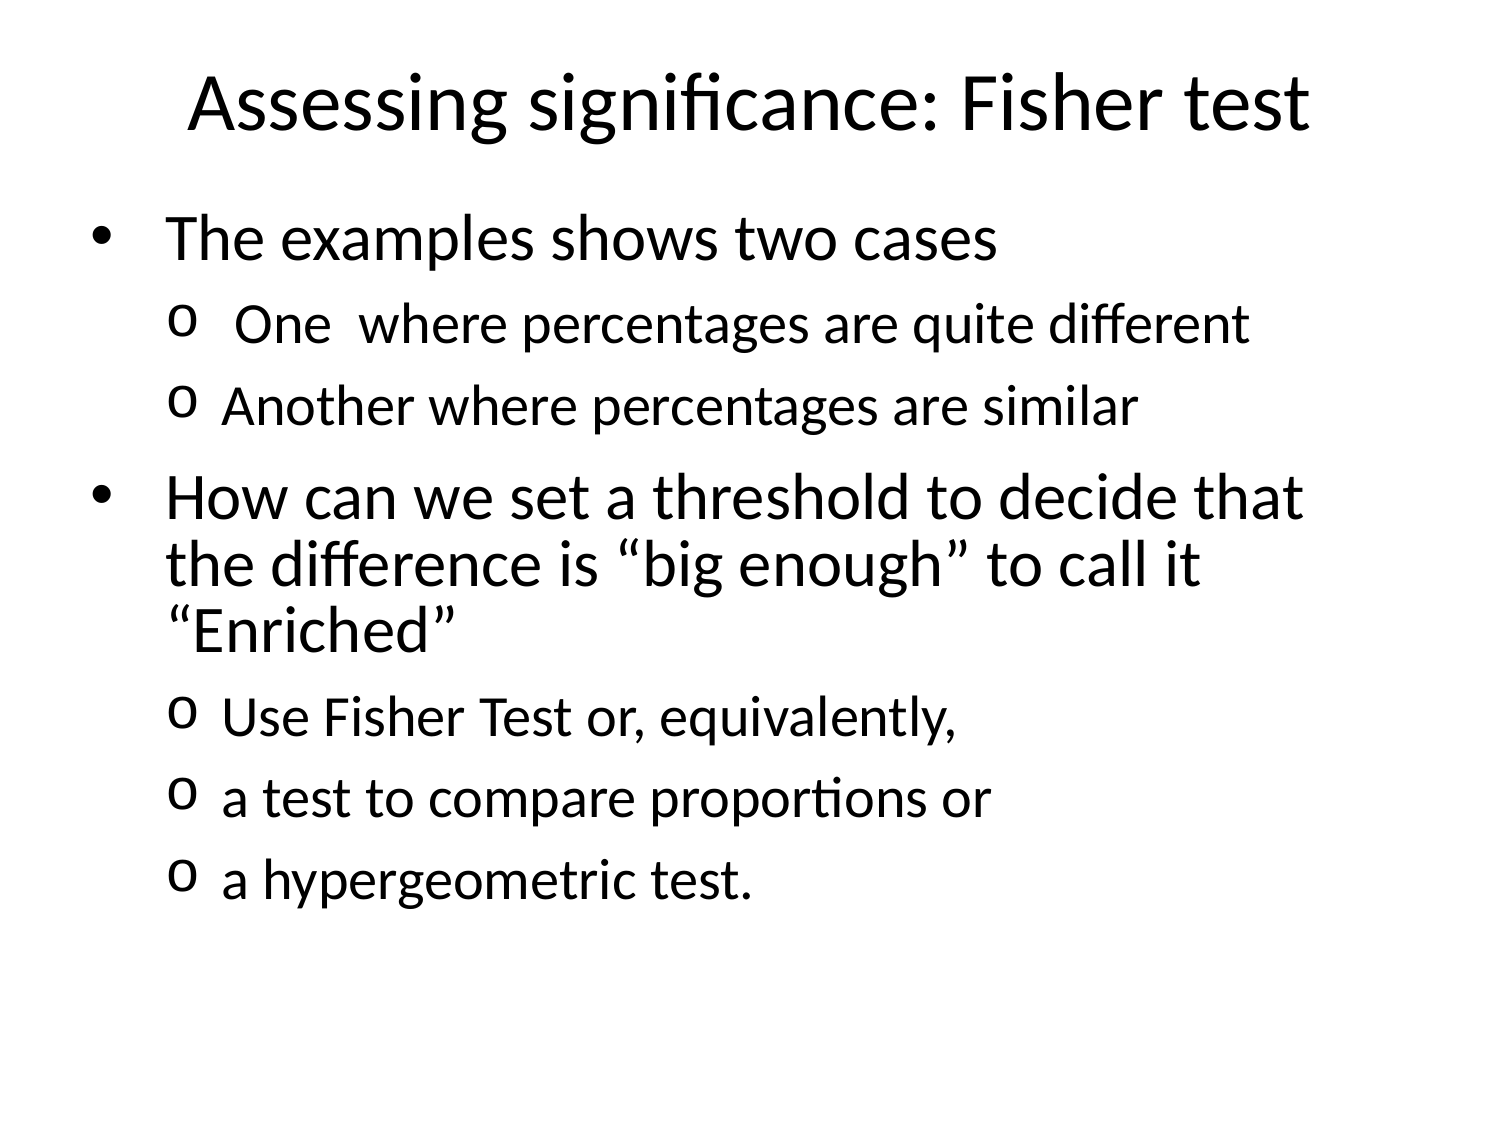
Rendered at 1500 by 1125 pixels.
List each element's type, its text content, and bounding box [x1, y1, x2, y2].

list The examples shows two cases One where percentages are quite different Another where percentages are similar How can we set a threshold to decide that the difference is “big enough” to call it “Enriched” Use Fisher Test or, equivalently, a test to compare proportions or a hypergeometric test. [75, 200, 1425, 1005]
title Assessing significance: Fisher test [75, 45, 1425, 150]
